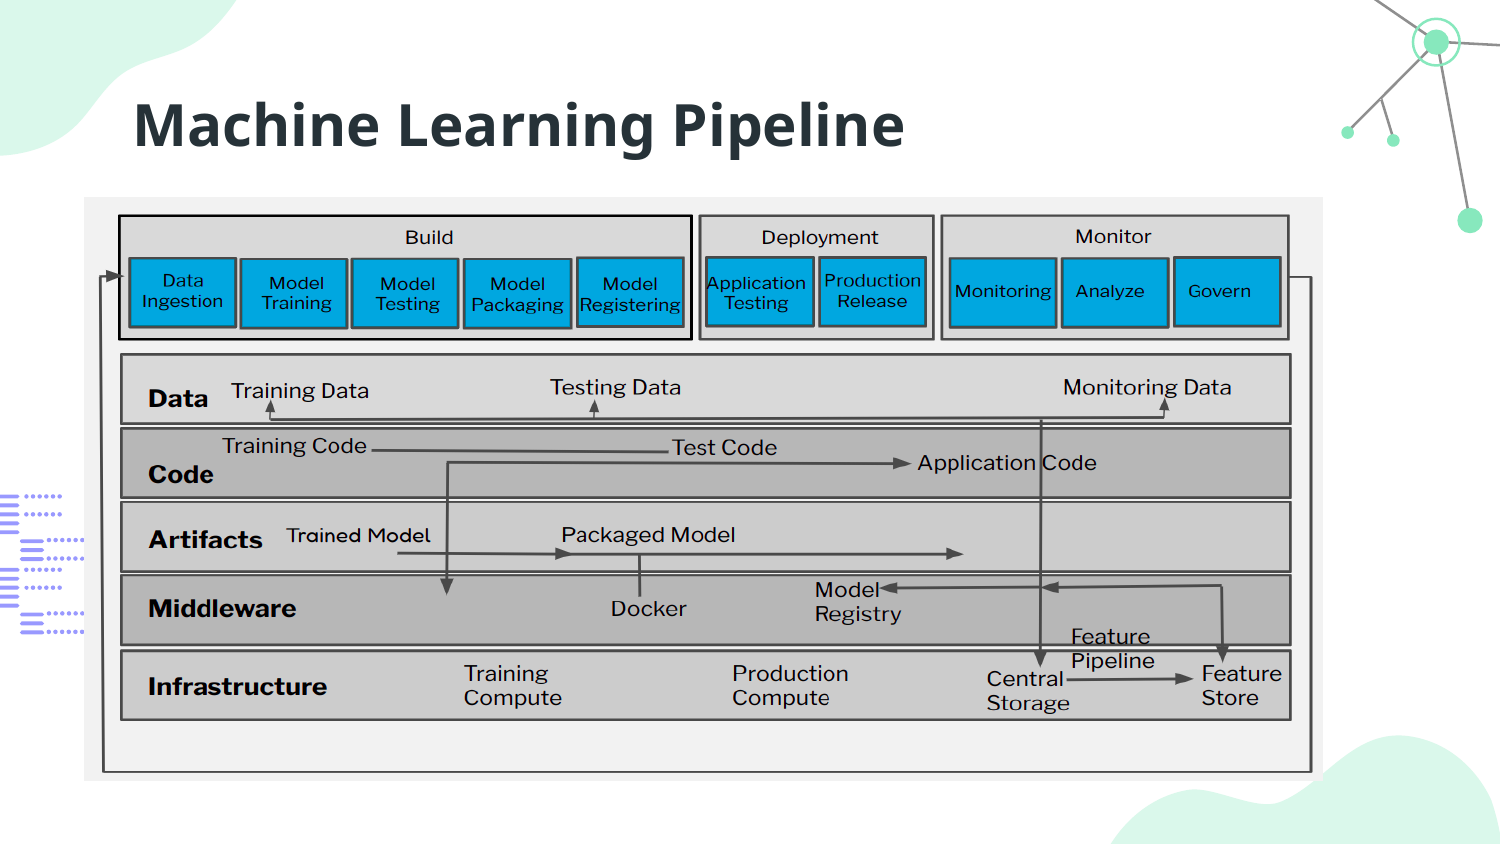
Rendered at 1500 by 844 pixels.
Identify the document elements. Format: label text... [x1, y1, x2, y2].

title Machine Learning Pipeline [116, 72, 1383, 167]
picture [84, 197, 1323, 782]
